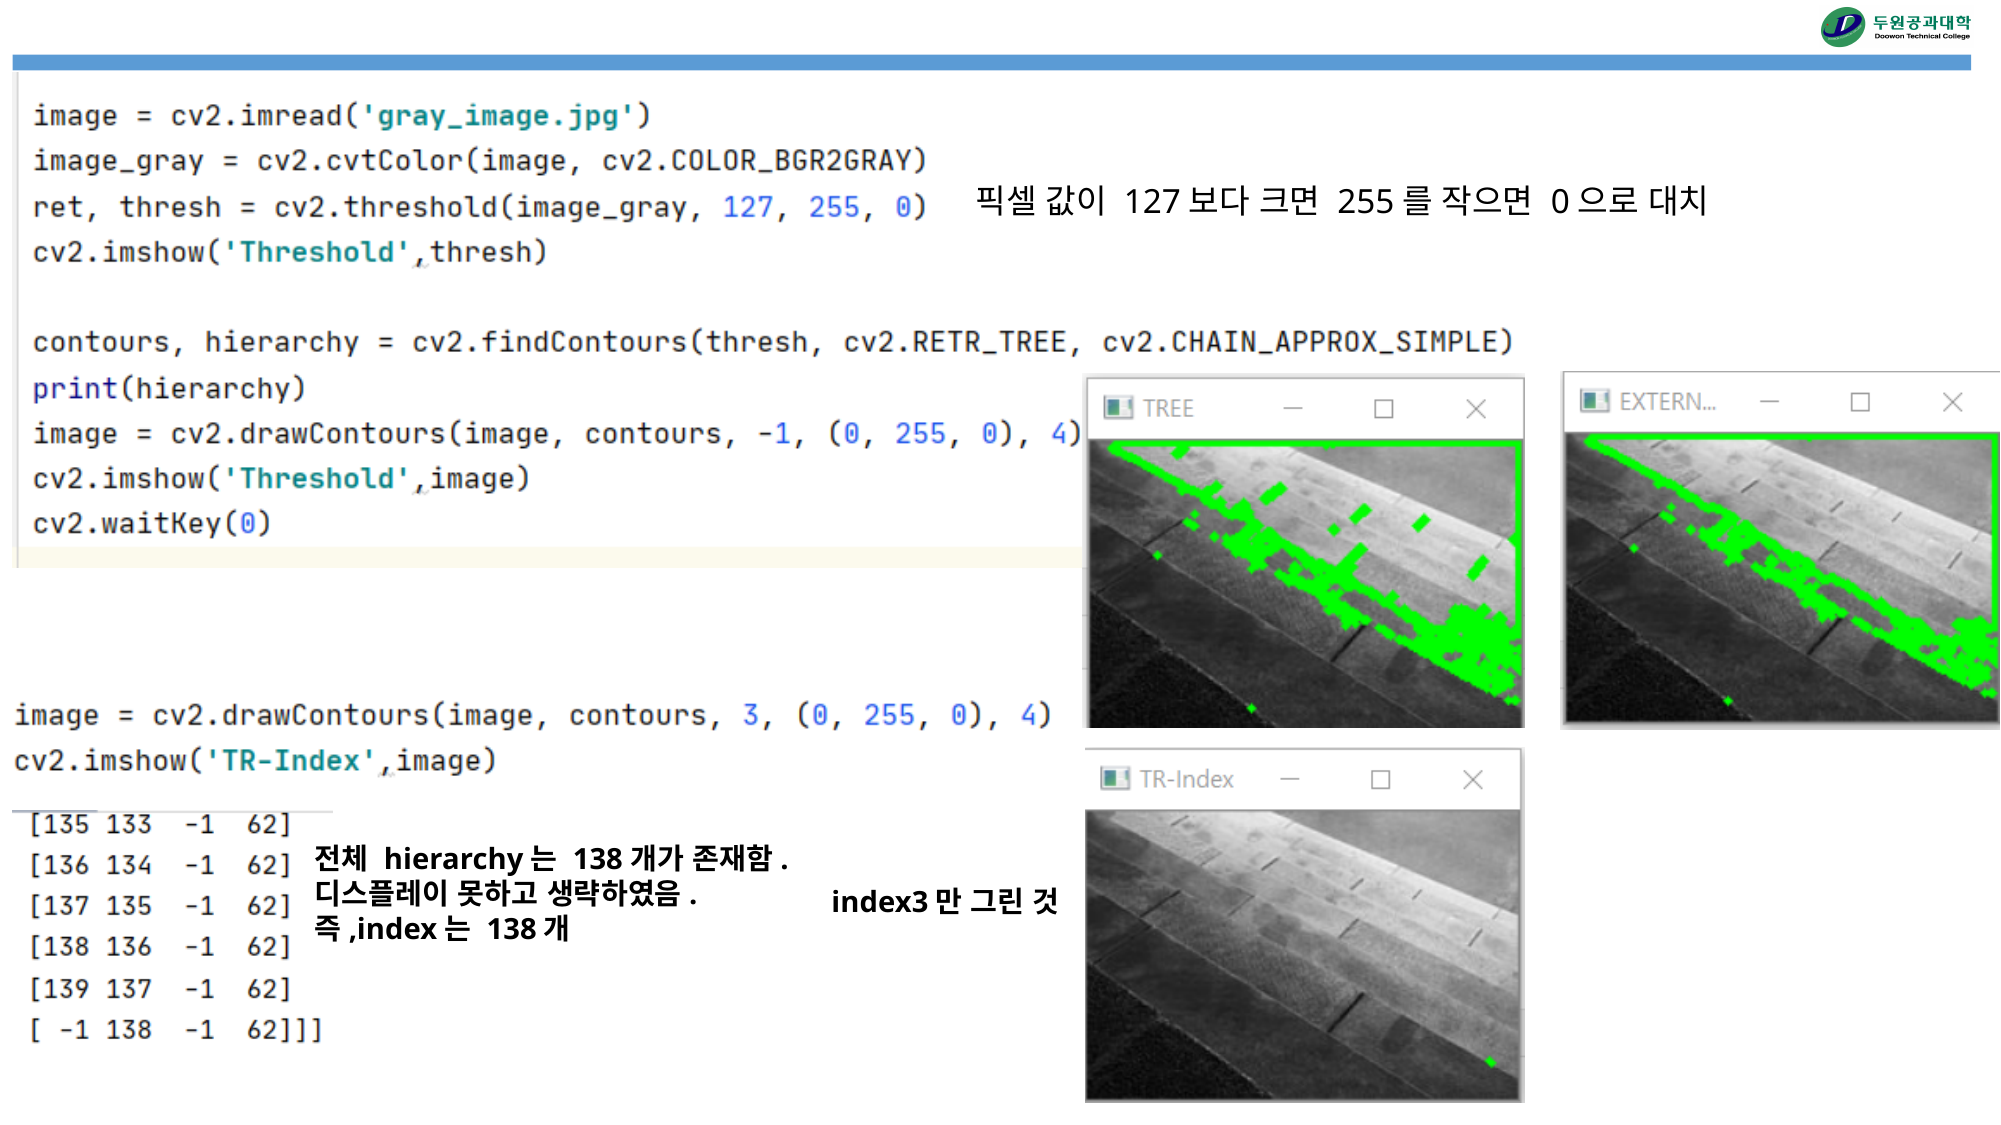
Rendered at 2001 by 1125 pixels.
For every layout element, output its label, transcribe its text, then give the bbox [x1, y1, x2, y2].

text_box 전체 hierarchy는 138개가 존재함. 디스플레이 못하고 생략하였음. 즉,index는 138개 [333, 833, 804, 953]
text_box 픽셀 값이 127보다 크면 255를 작으면 0으로 대치 [1525, 172, 1734, 228]
title [12, 2, 1972, 50]
picture [1560, 371, 2000, 730]
text_box index3만 그린 것 [816, 876, 1084, 926]
picture [12, 72, 1525, 728]
picture [12, 810, 333, 1072]
picture [12, 685, 1067, 783]
picture [1085, 747, 1525, 1103]
